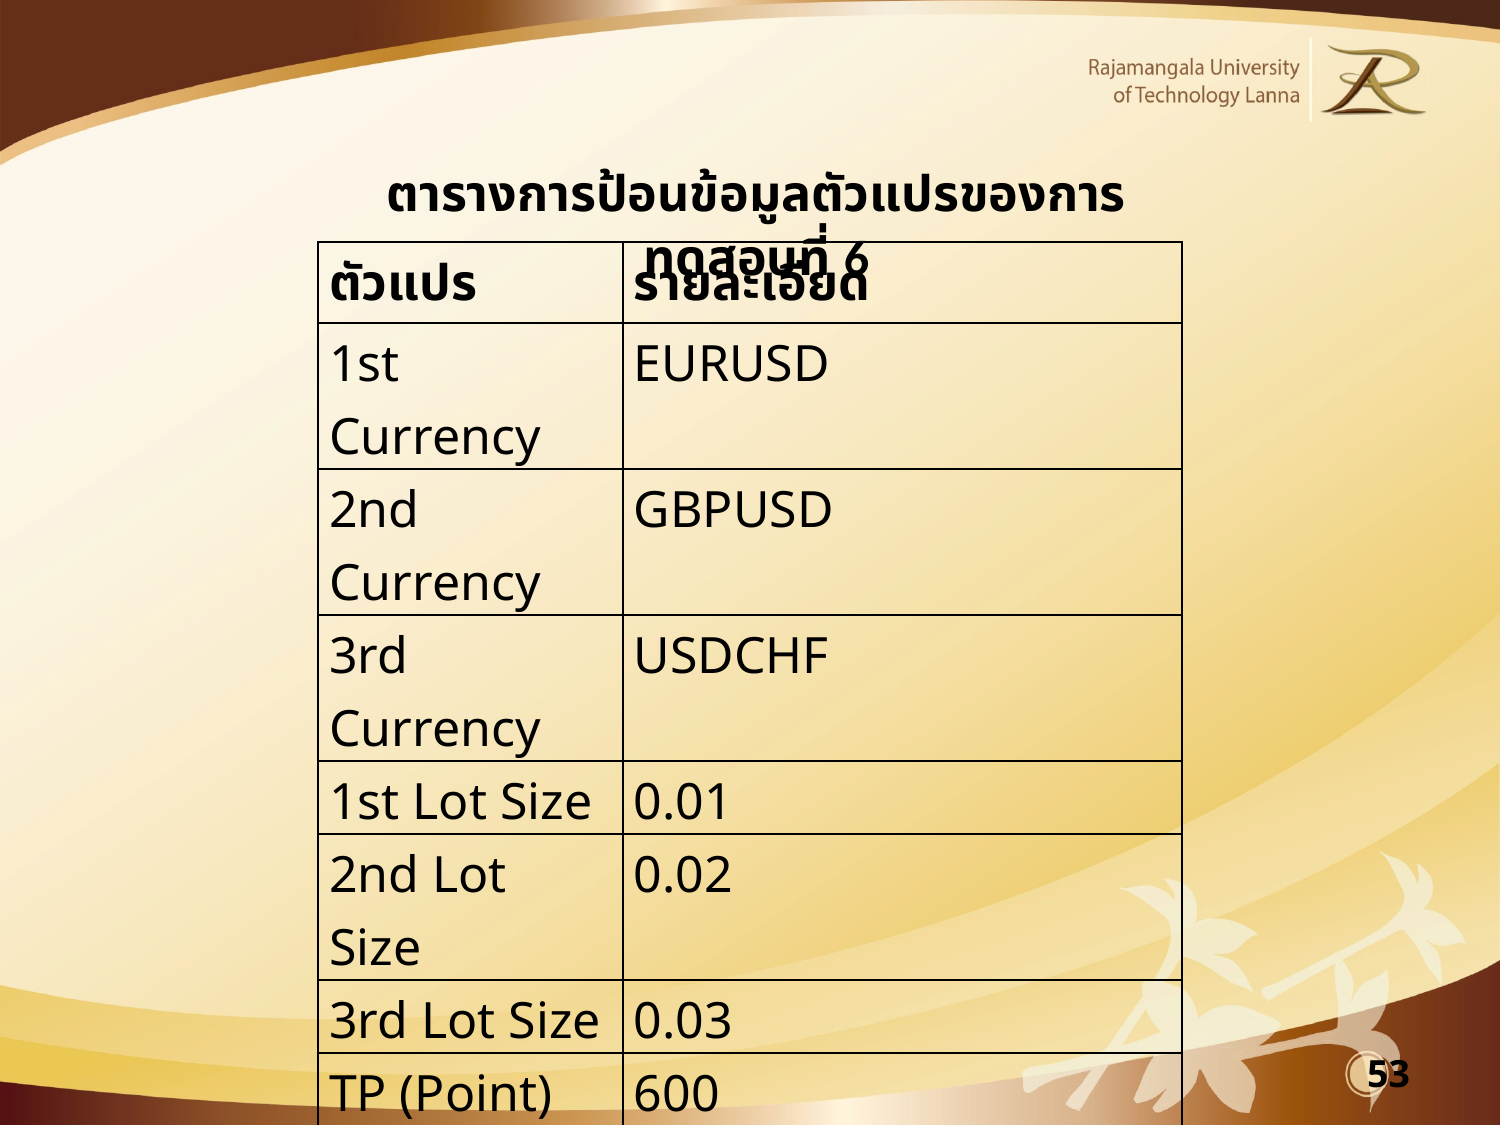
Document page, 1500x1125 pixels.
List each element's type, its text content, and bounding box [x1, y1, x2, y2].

table_header รายละเอียด [624, 294, 1181, 322]
table_cell USDCHF [624, 616, 1181, 760]
table_cell 0.03 [624, 981, 1181, 1052]
table_cell 1st Lot Size [319, 762, 622, 833]
table_cell TP (Point) [319, 1054, 622, 1125]
table_cell 0.02 [624, 835, 1181, 979]
table_cell 2nd Lot Size [319, 835, 622, 979]
text_box ตารางการป้อนข้อมูลตัวแปรของการทดสอบที่ 6 [324, 149, 1188, 294]
table_cell 3rd Lot Size [319, 981, 622, 1052]
table_header ตัวแปร [319, 243, 622, 322]
table_cell GBPUSD [624, 470, 1181, 614]
slide_number 53 [1074, 1042, 1425, 1103]
table_cell 2nd Currency [319, 470, 622, 614]
table_cell 600 [624, 1054, 1181, 1125]
picture [0, 0, 1500, 1125]
table_cell 3rd Currency [319, 616, 622, 760]
table_cell EURUSD [624, 324, 1181, 468]
table_cell 0.01 [624, 762, 1181, 833]
table_cell 1st Currency [319, 324, 622, 468]
